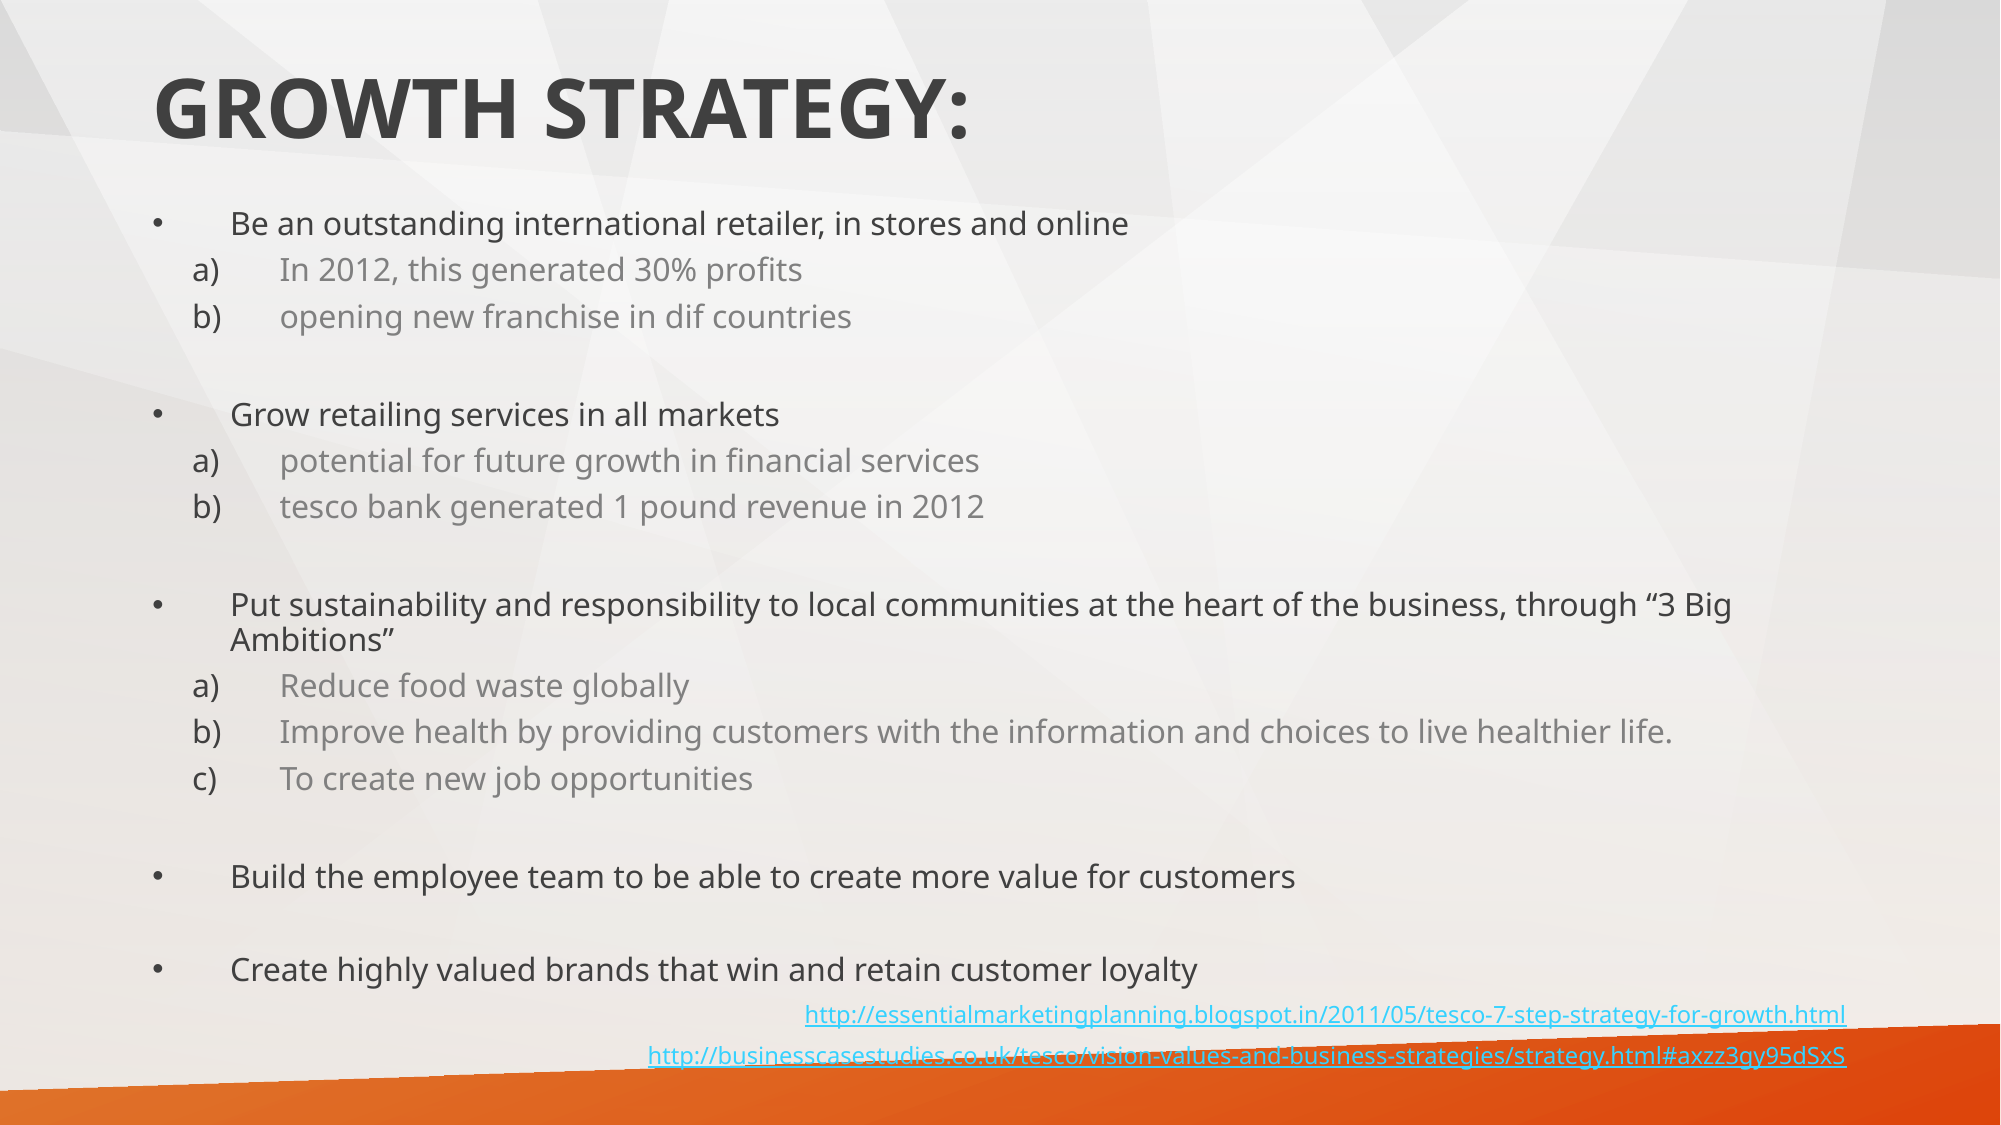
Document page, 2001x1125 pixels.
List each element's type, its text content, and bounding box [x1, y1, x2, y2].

title GROWTH STRATEGY: [137, 59, 1863, 165]
list Be an outstanding international retailer, in stores and online In 2012, this generated 30% profits opening new franchise in dif countries Grow retailing services in all markets potential for future growth in financial services tesco bank generated 1 pound revenue in 2012 Put sustainability and responsibility to local communities at the heart of the business, through “3 Big Ambitions” Reduce food waste globally Improve health by providing customers with the information and choices to live healthier life. To create new job opportunities Build the employee team to be able to create more value for customers Create highly valued brands that win and retain customer loyalty http://essentialmarketingplanning.blogspot.in/2011/05/tesco-7-step-strategy-for-growth.html http://businesscasestudies.co.uk/tesco/vision-values-and-business-strategies/strategy.html#axzz3gy95dSxS [137, 200, 1863, 1125]
